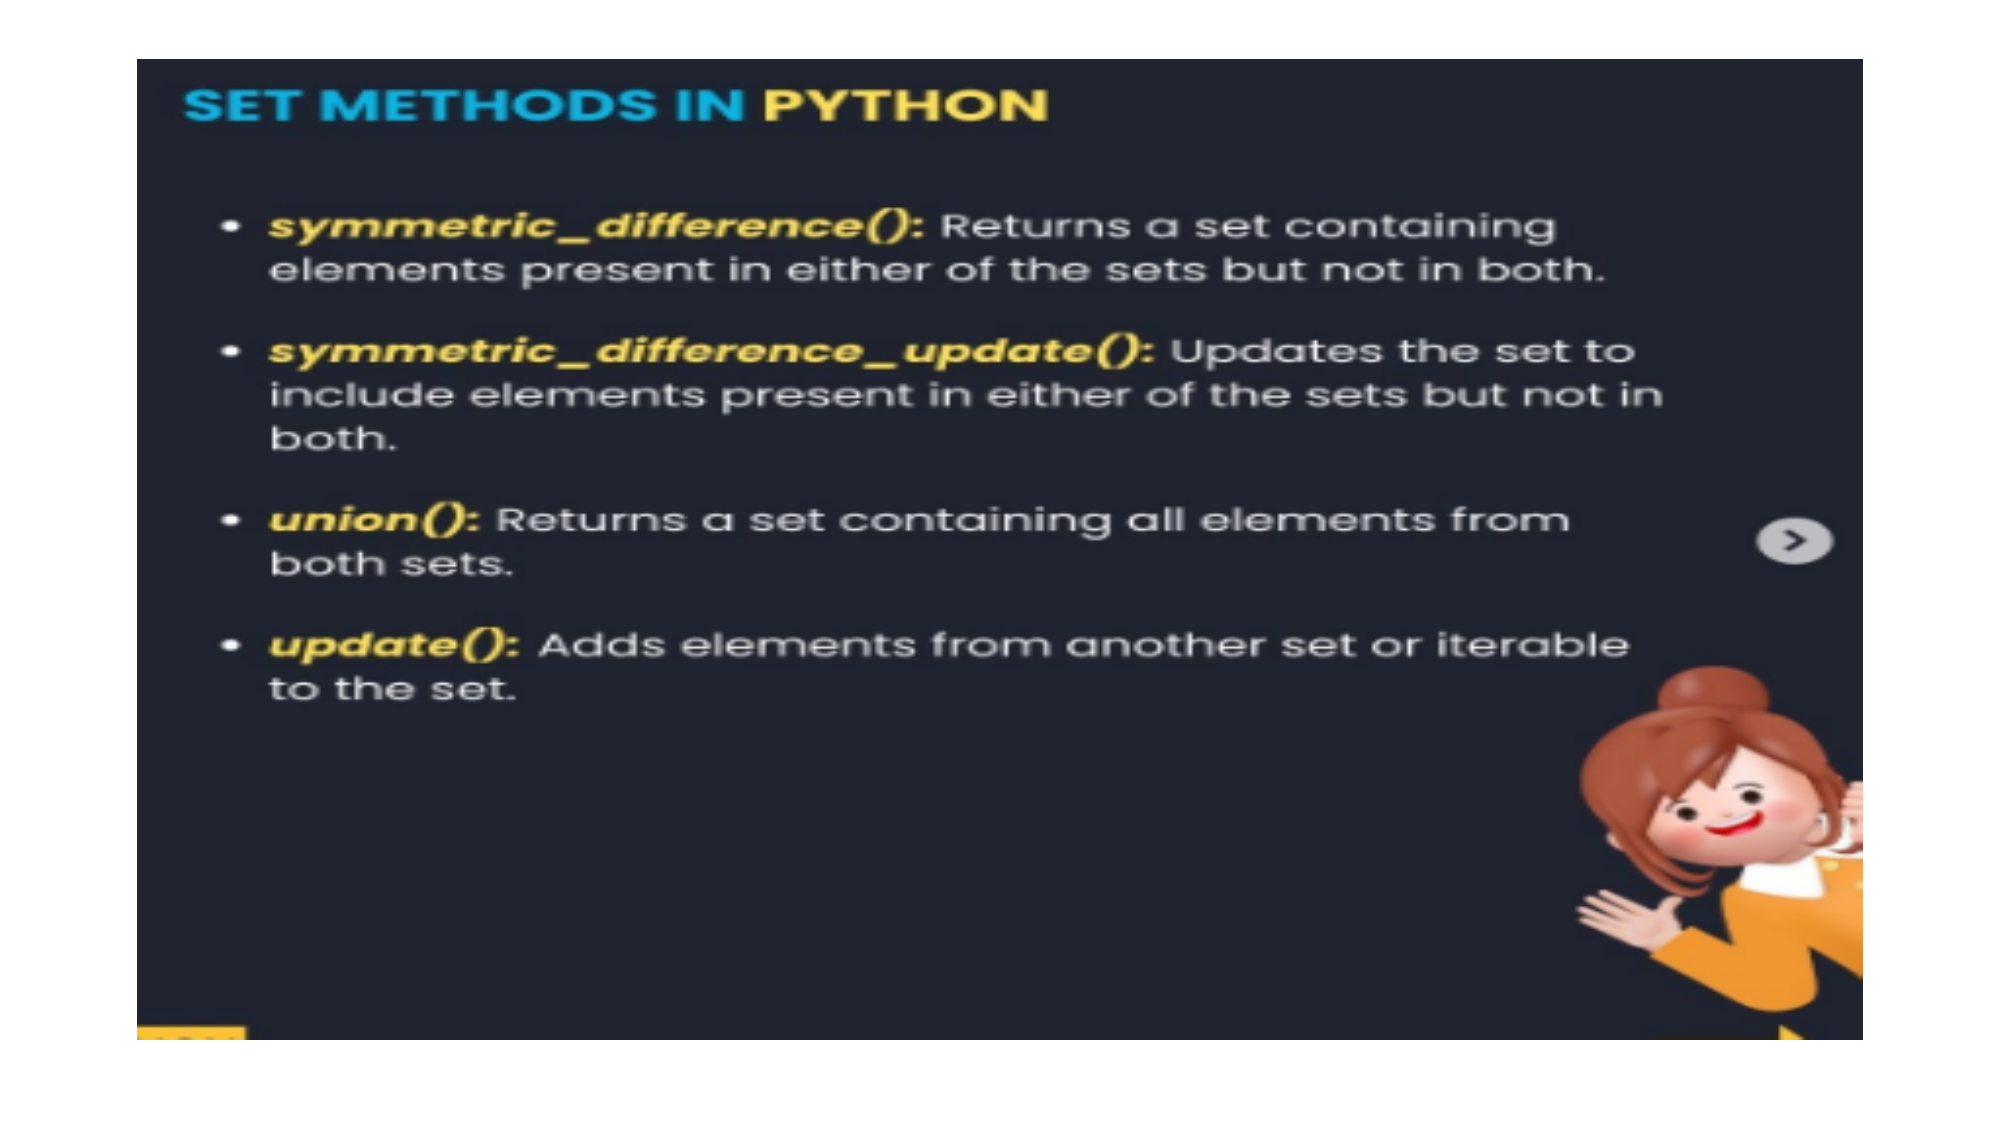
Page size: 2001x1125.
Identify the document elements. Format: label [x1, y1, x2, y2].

picture [137, 59, 1863, 1040]
